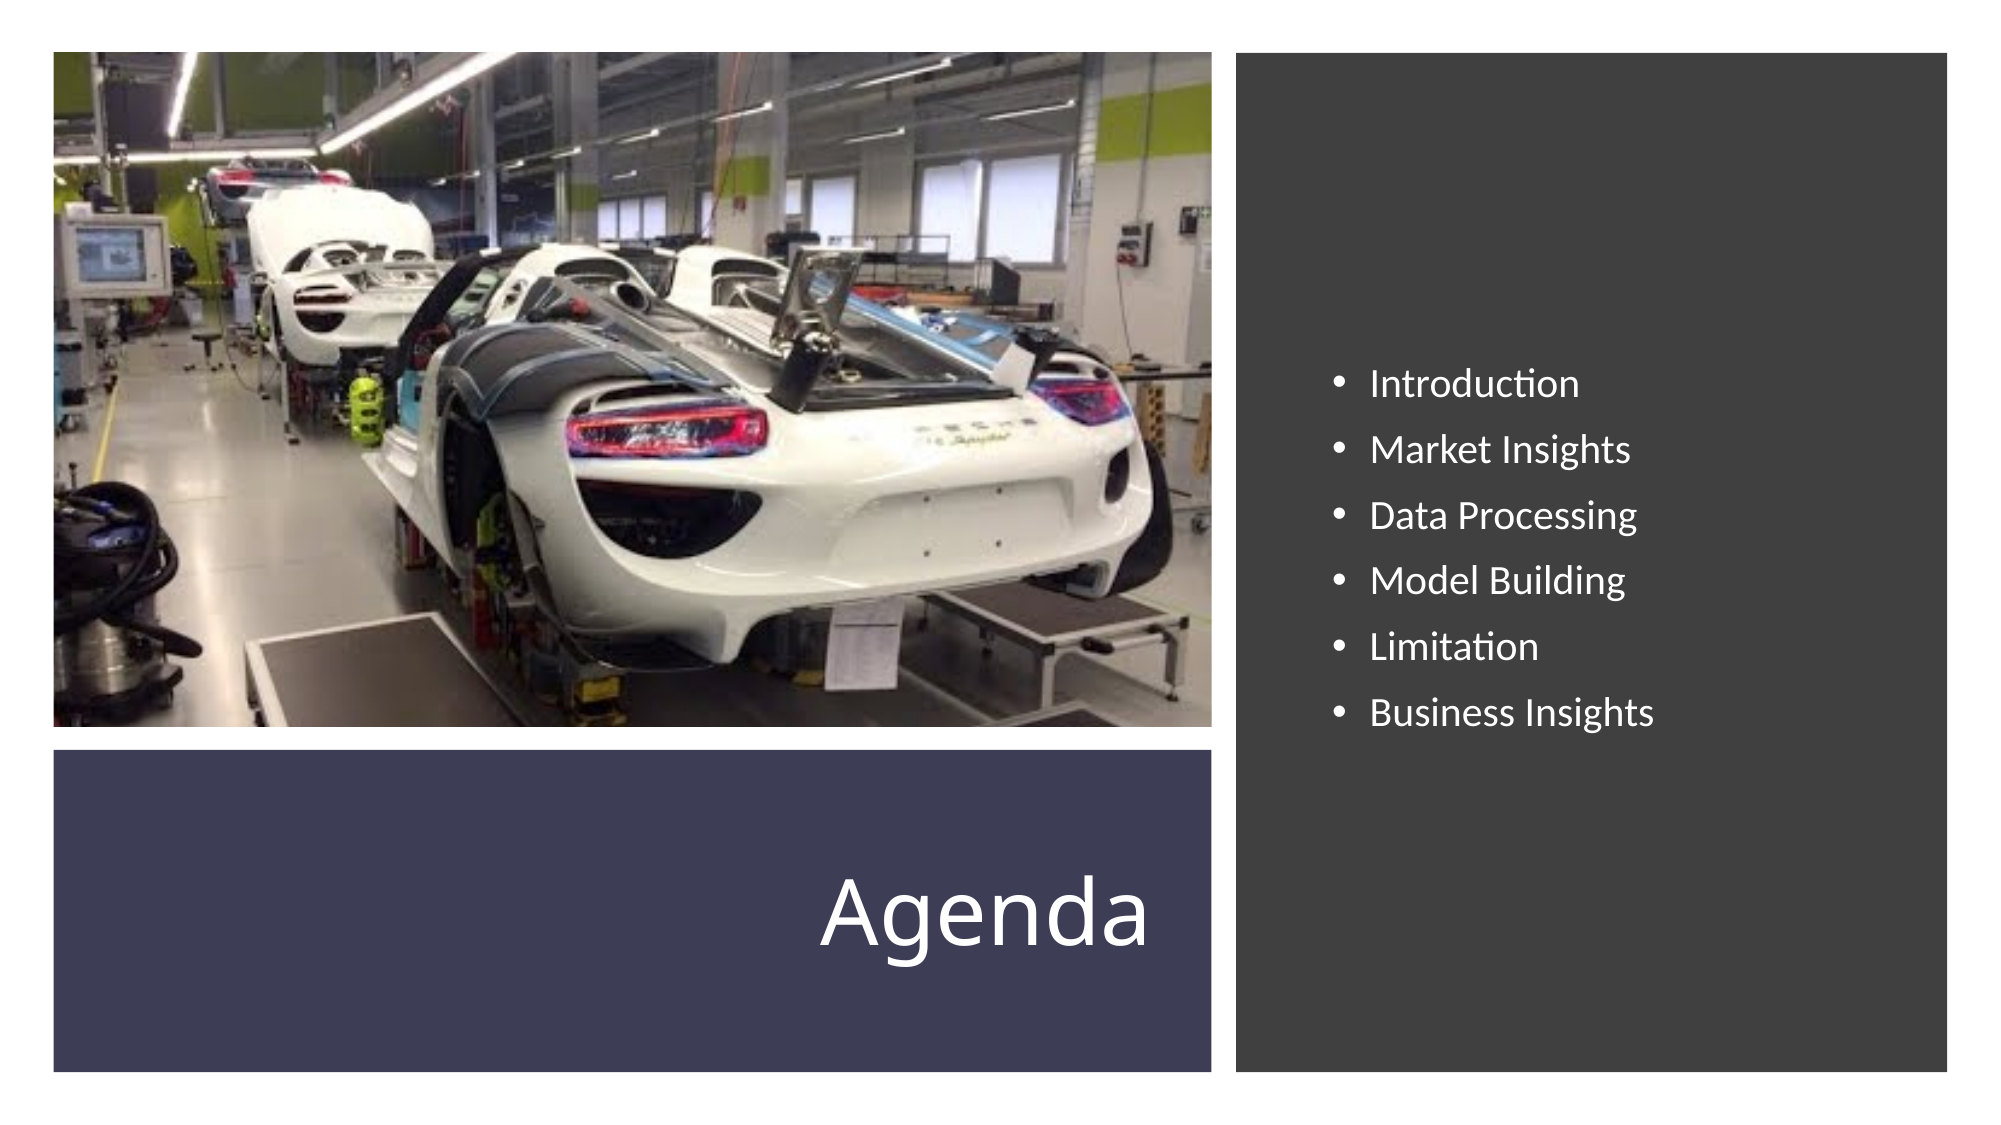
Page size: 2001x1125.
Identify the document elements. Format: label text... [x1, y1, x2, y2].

text_box [1235, 52, 1948, 1073]
picture [53, 52, 1212, 727]
list Introduction Market Insights Data Processing Model Building Limitation Business Insights [1317, 150, 1879, 947]
title Agenda [85, 782, 1168, 1049]
text_box [53, 749, 1212, 1073]
